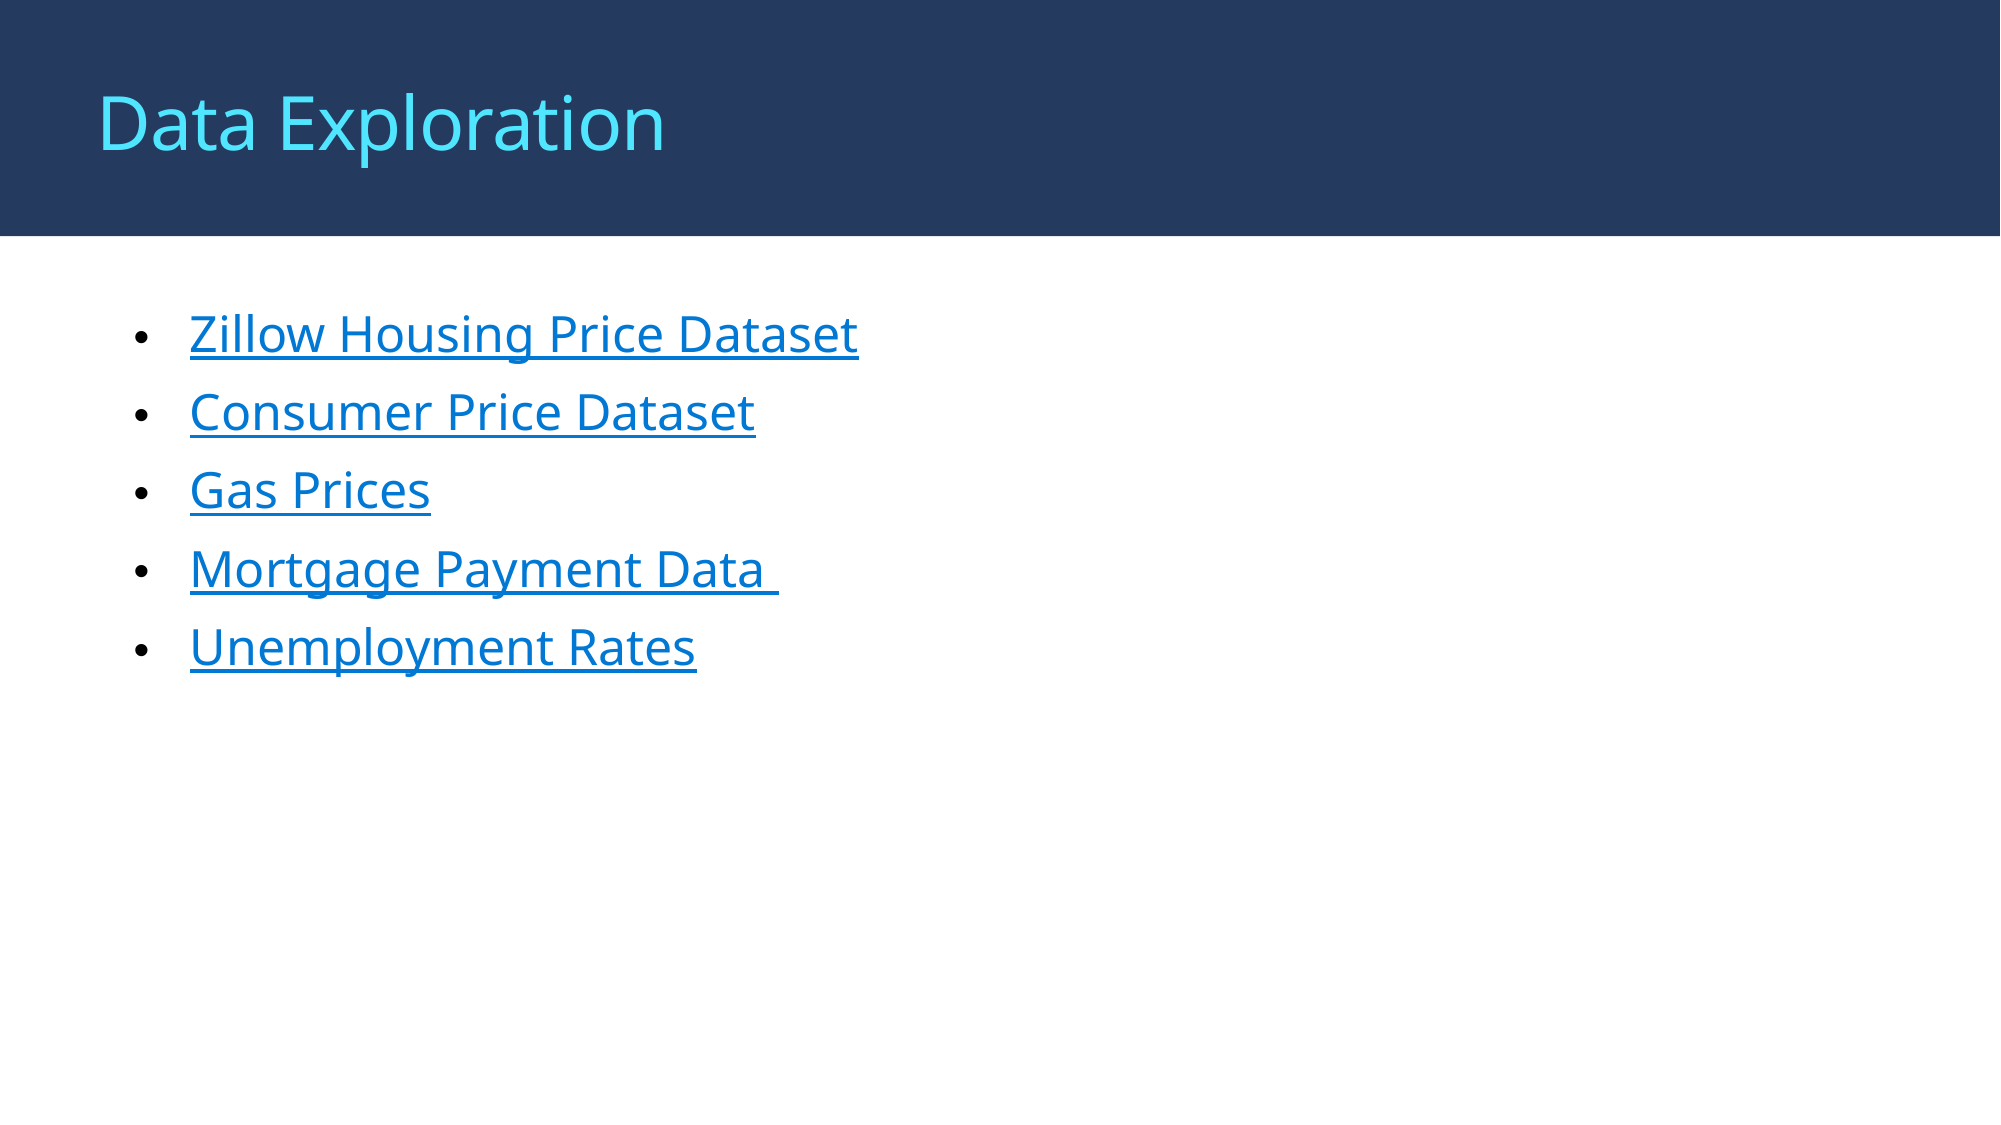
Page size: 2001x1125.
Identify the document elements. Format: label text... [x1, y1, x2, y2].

list Zillow Housing Price Dataset Consumer Price Dataset Gas Prices Mortgage Payment Data Unemployment Rates [133, 302, 1941, 654]
title Data Exploration [96, 75, 1904, 166]
